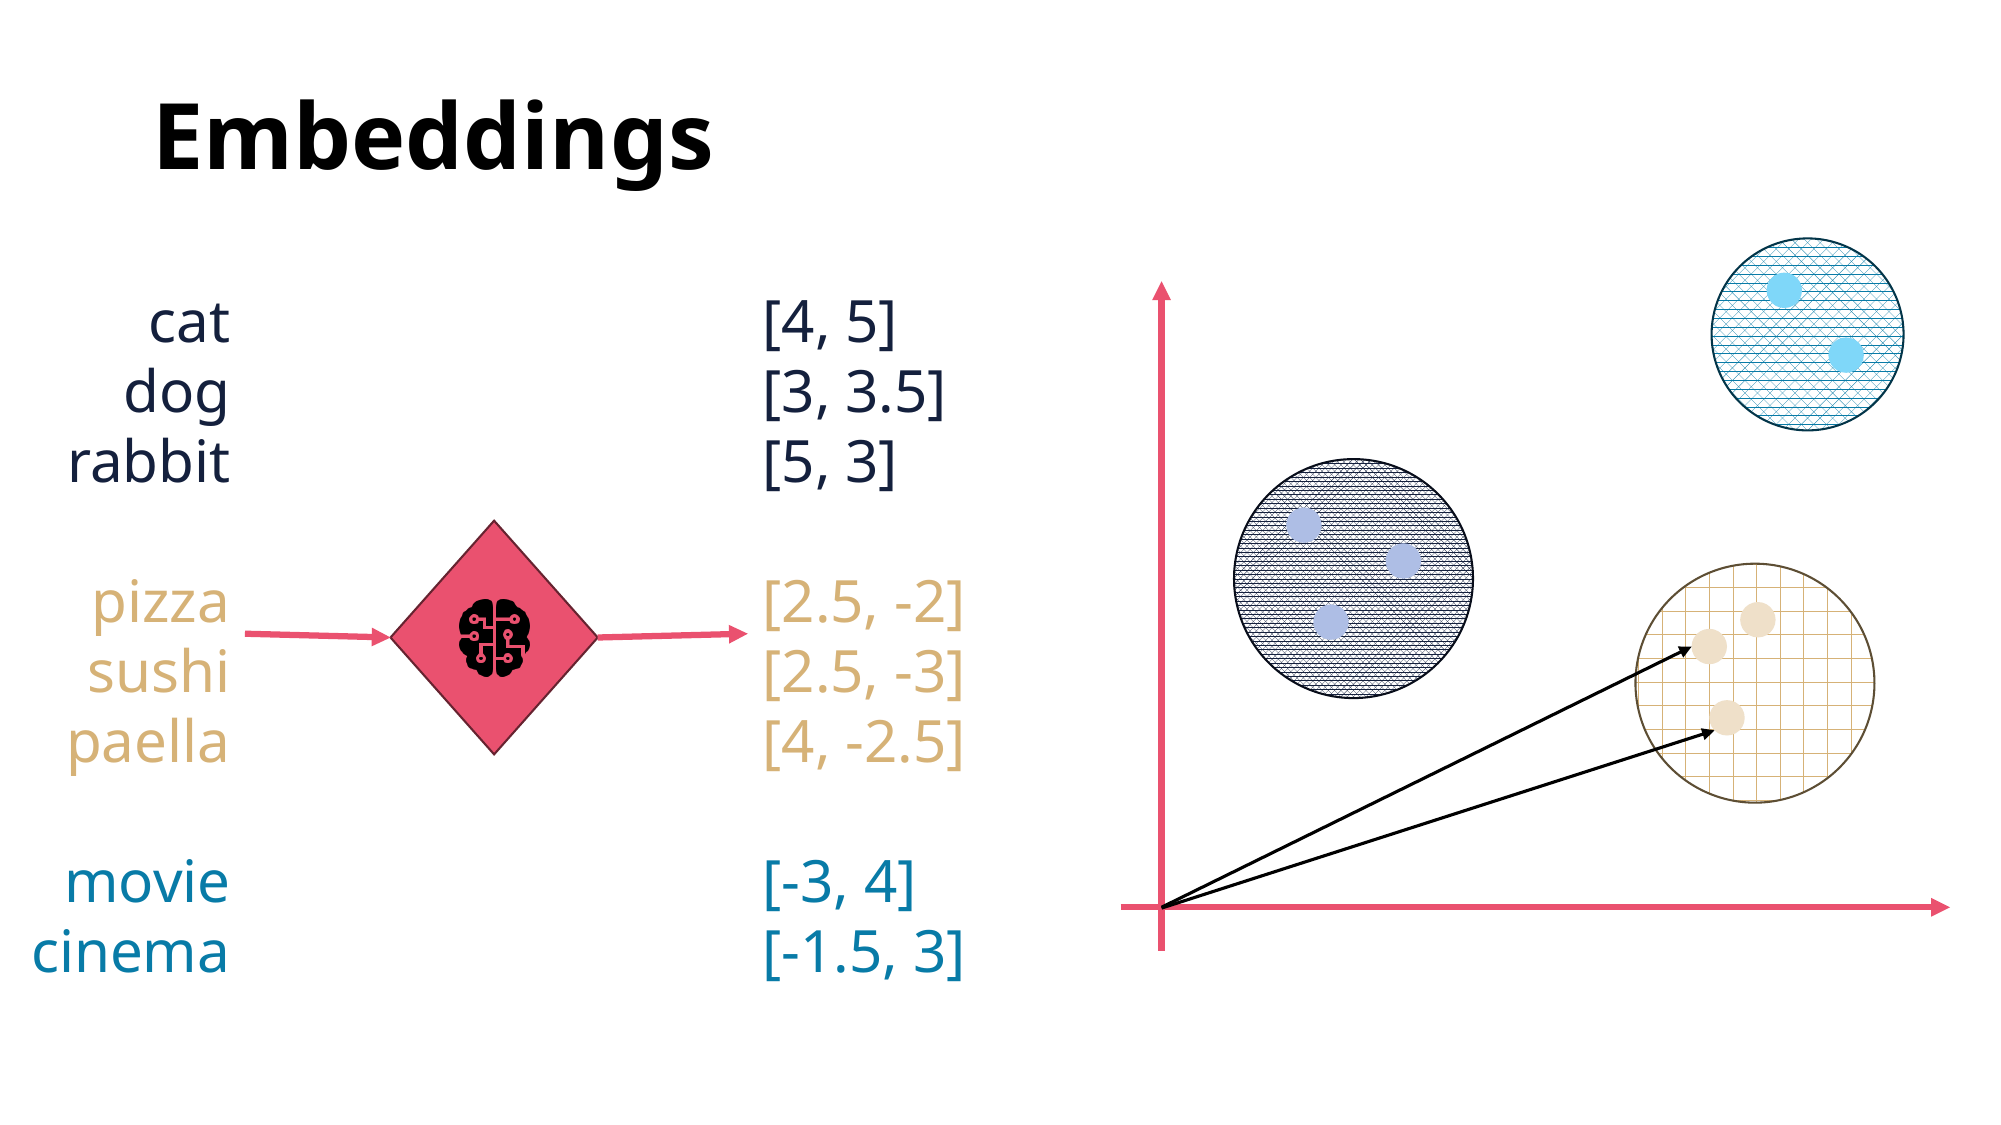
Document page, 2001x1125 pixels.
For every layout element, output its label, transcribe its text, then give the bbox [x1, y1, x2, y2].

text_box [1161, 730, 1715, 909]
text_box [1690, 627, 1729, 666]
text_box [1313, 603, 1349, 616]
text_box cat dog rabbit pizza sushi paella movie cinema [0, 276, 245, 991]
text_box [1739, 600, 1777, 639]
text_box [1384, 542, 1423, 580]
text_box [390, 520, 598, 755]
text_box [1710, 237, 1905, 432]
text_box [1312, 617, 1350, 641]
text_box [1161, 646, 1692, 730]
text_box [4, 5] [3, 3.5] [5, 3] [2.5, -2] [2.5, -3] [4, -2.5] [-3, 4] [-1.5, 3] [747, 276, 1084, 991]
text_box [1232, 458, 1475, 616]
text_box [1708, 699, 1746, 737]
title Embeddings [137, 59, 1863, 220]
text_box [1285, 506, 1323, 544]
text_box [1239, 617, 1468, 646]
text_box [1640, 562, 1876, 804]
text_box [1765, 271, 1804, 310]
text_box [1827, 336, 1865, 374]
